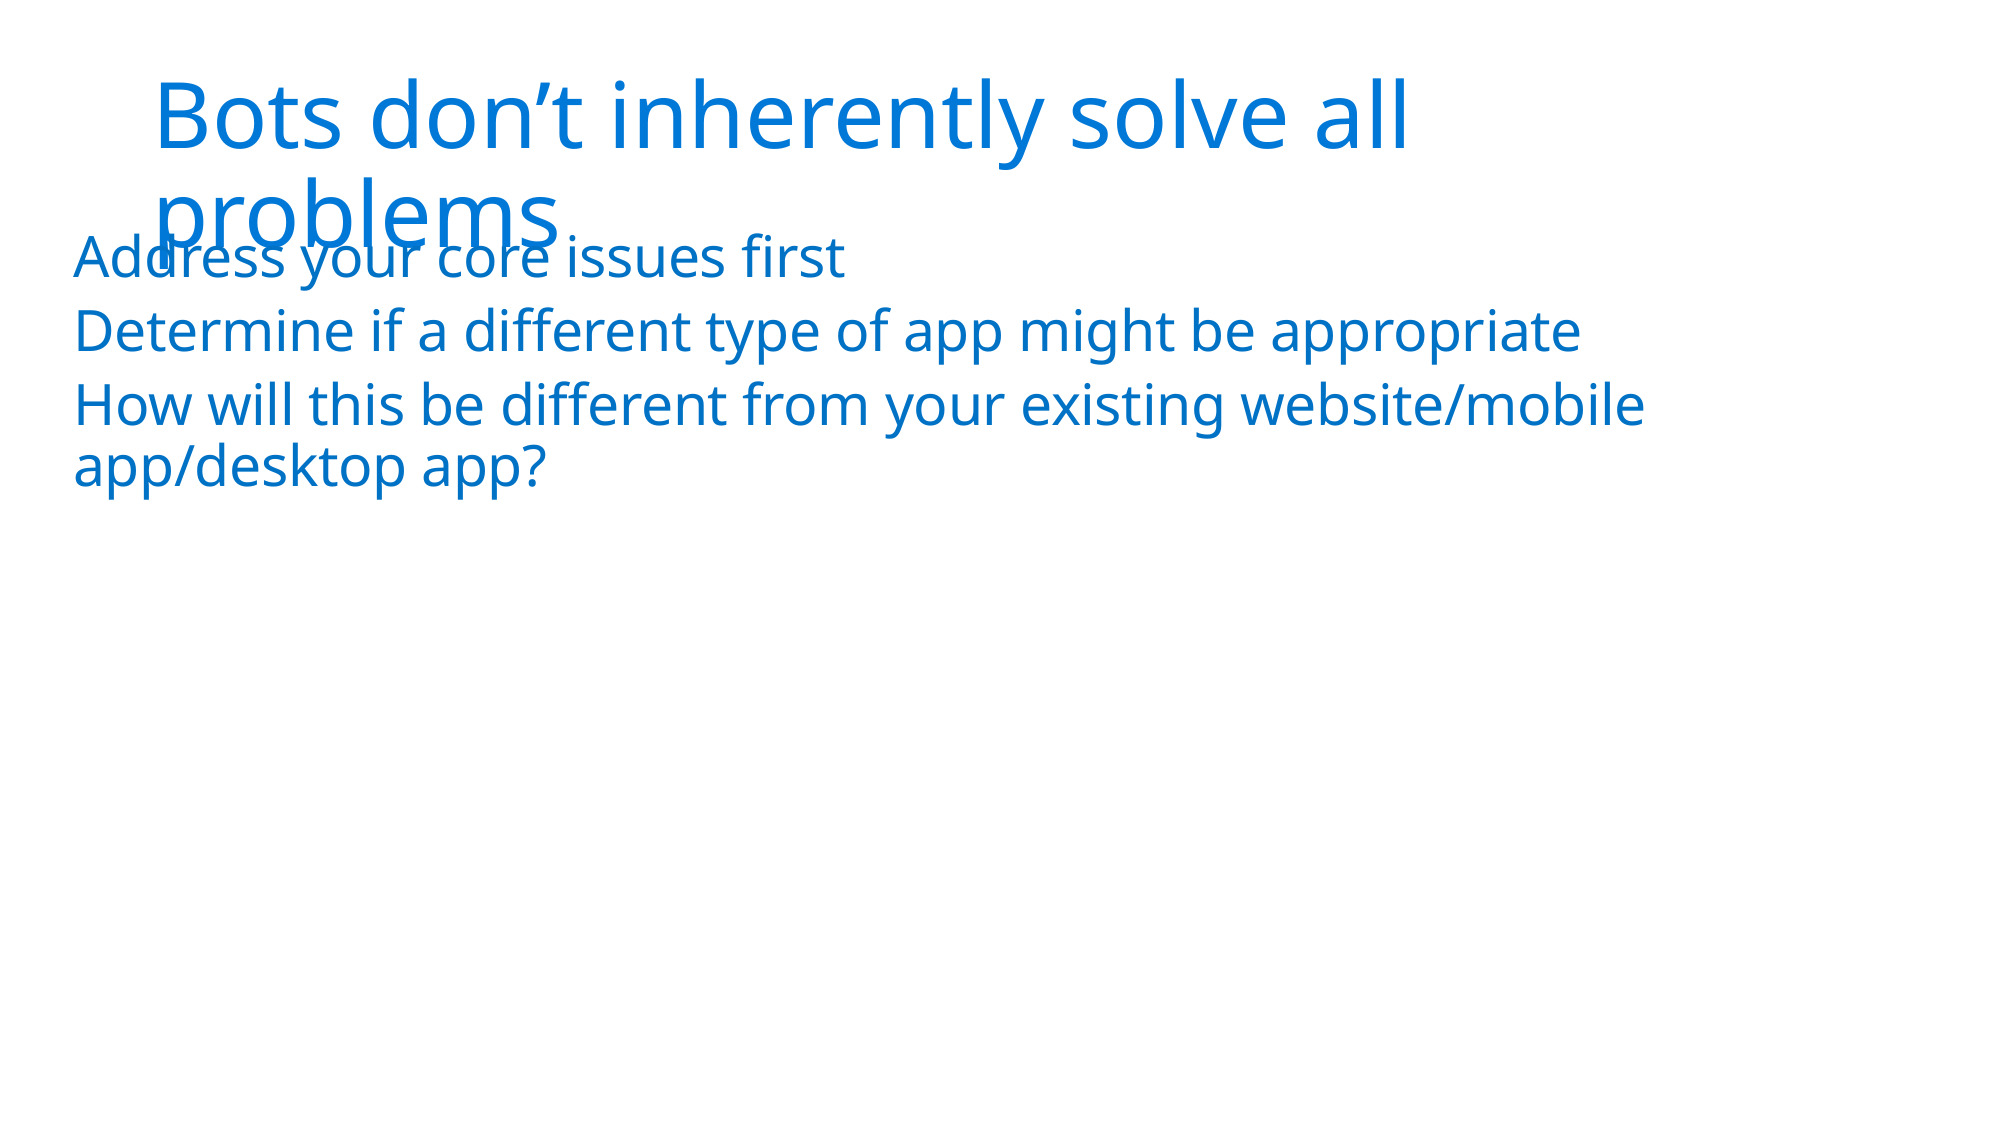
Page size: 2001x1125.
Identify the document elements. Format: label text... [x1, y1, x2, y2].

title Bots don’t inherently solve all problems [137, 59, 1863, 220]
list Address your core issues first Determine if a different type of app might be appropriate How will this be different from your existing website/mobile app/desktop app? [58, 220, 1942, 511]
